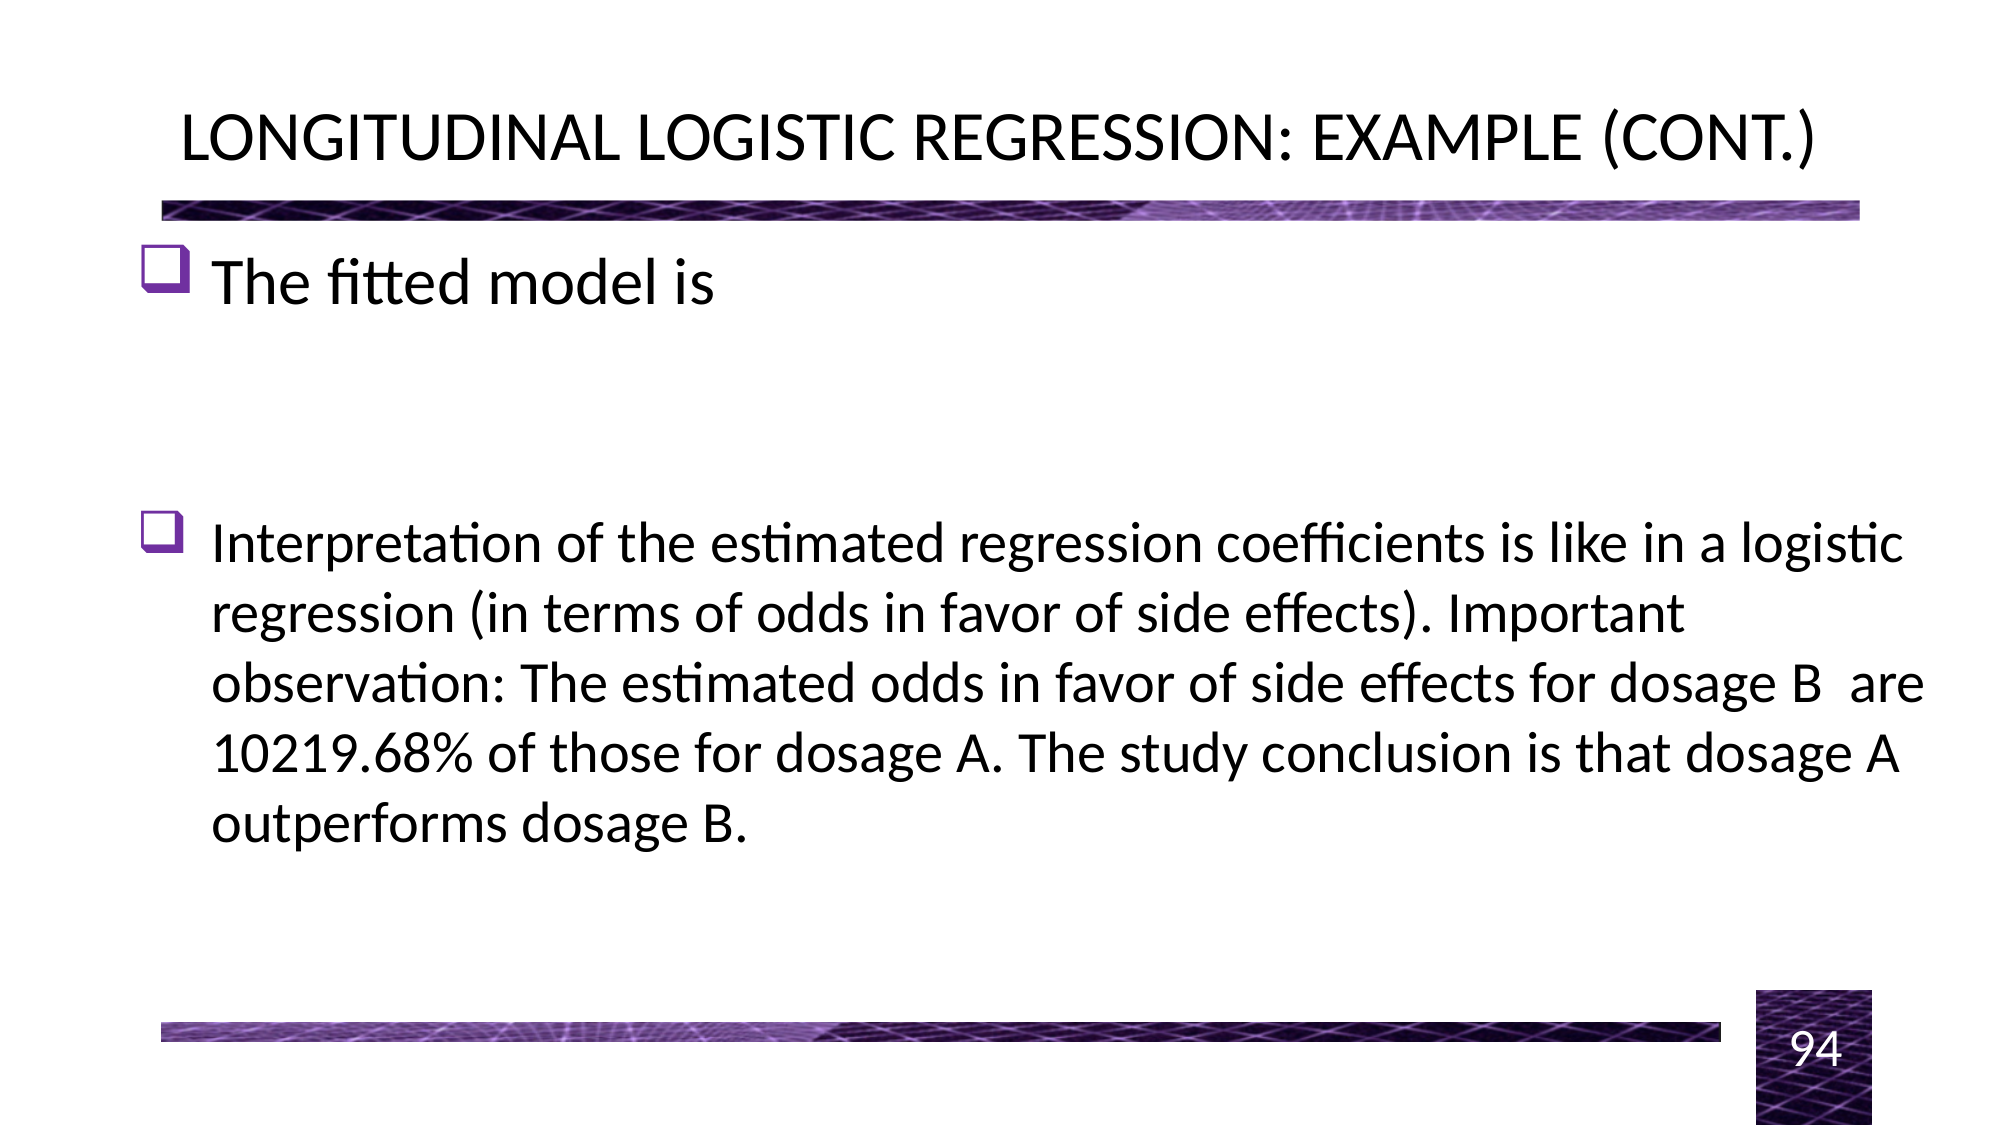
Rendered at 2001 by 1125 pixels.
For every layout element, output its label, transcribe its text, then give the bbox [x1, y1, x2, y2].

text_box LONGITUDINAL LOGISTIC REGRESSION: EXAMPLE (CONT.) [136, 66, 1864, 199]
picture [161, 1022, 1722, 1042]
picture [161, 200, 1860, 221]
picture [1756, 990, 1872, 1125]
